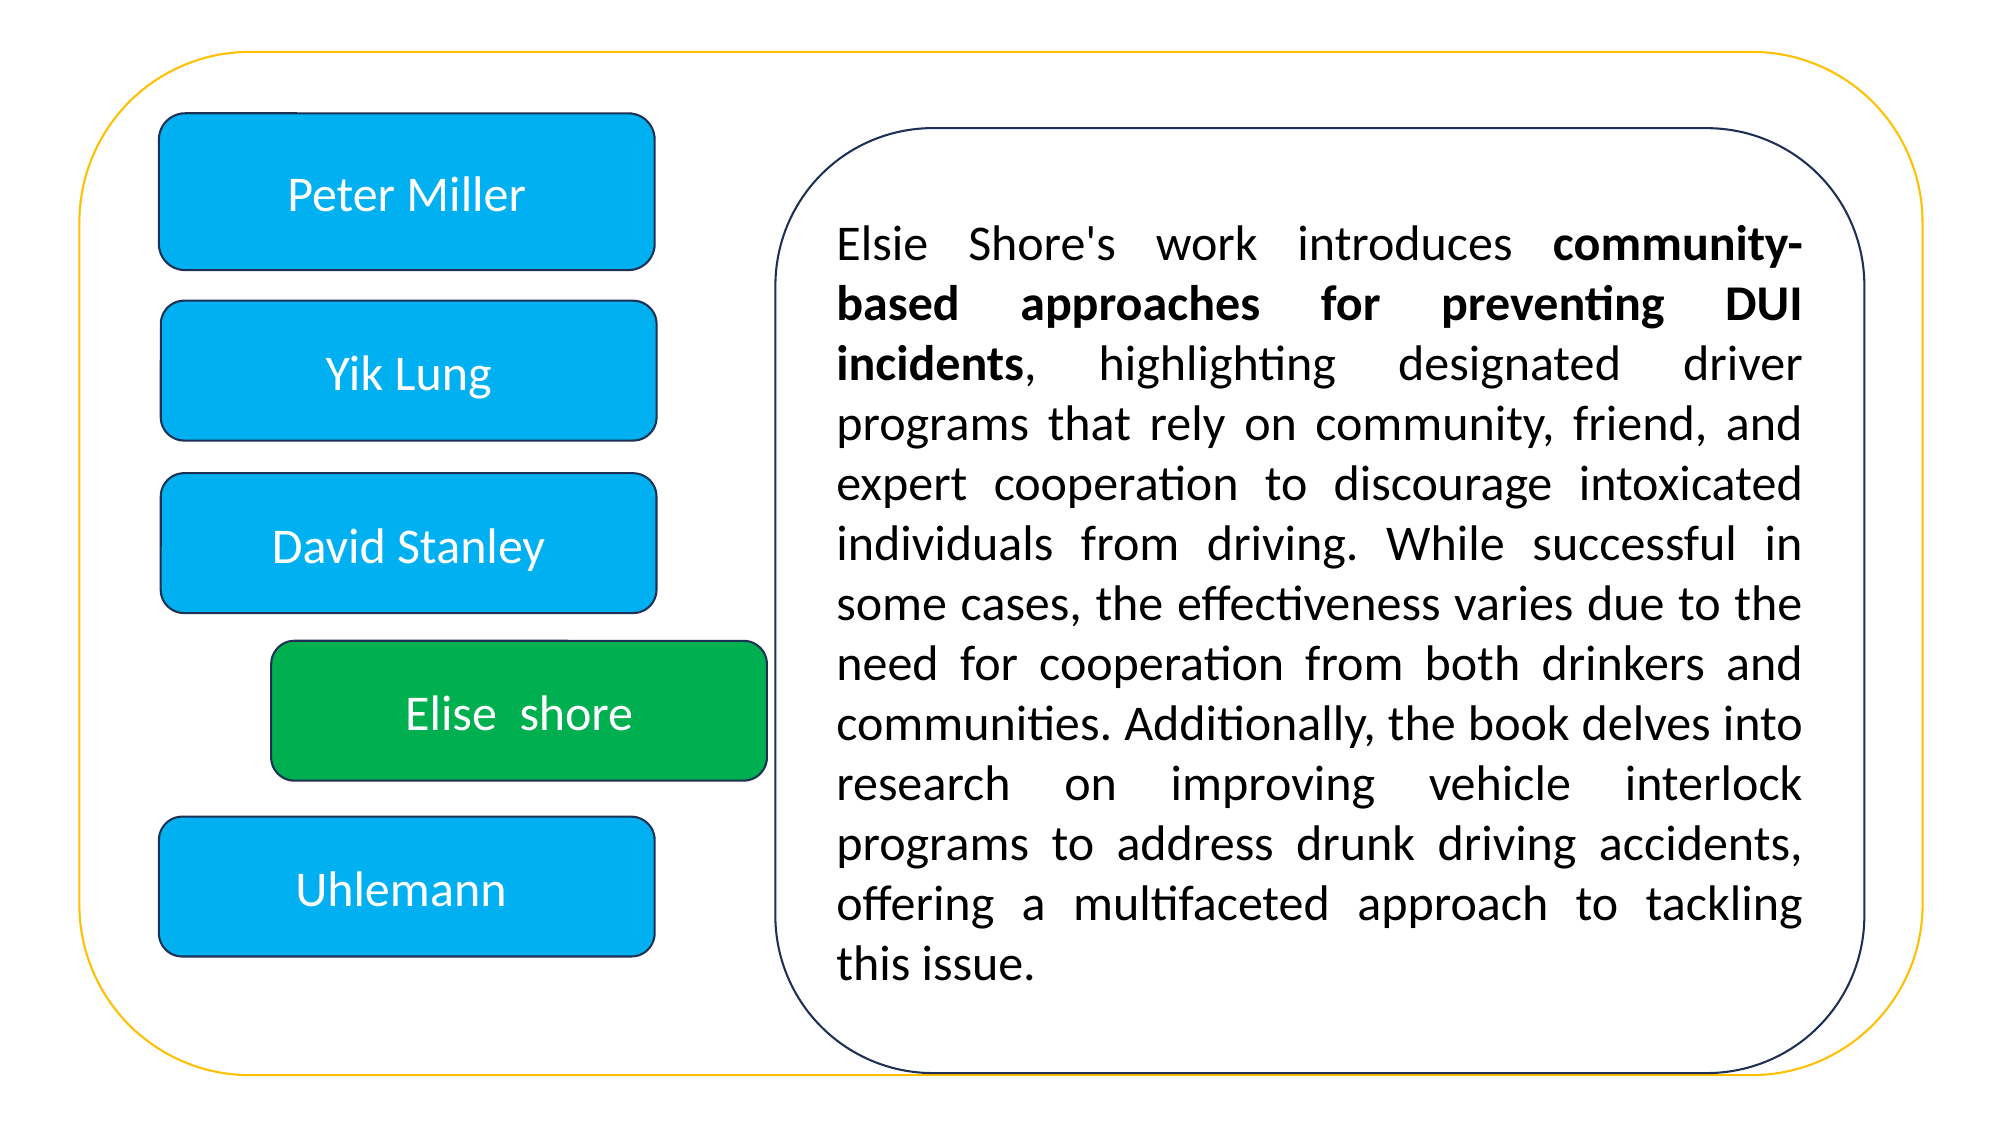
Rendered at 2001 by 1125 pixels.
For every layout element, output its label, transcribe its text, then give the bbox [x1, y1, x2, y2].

text_box Yik Lung [159, 299, 658, 442]
text_box David Stanley [159, 472, 658, 615]
text_box [78, 50, 1924, 1077]
text_box Peter Miller [157, 112, 656, 272]
text_box Elise shore [270, 639, 768, 782]
text_box Elsie Shore's work introduces community-based approaches for preventing DUI incidents, highlighting designated driver programs that rely on community, friend, and expert cooperation to discourage intoxicated individuals from driving. While successful in some cases, the effectiveness varies due to the need for cooperation from both drinkers and communities. Additionally, the book delves into research on improving vehicle interlock programs to address drunk driving accidents, offering a multifaceted approach to tackling this issue. [774, 127, 1866, 1075]
text_box Uhlemann [157, 815, 656, 958]
